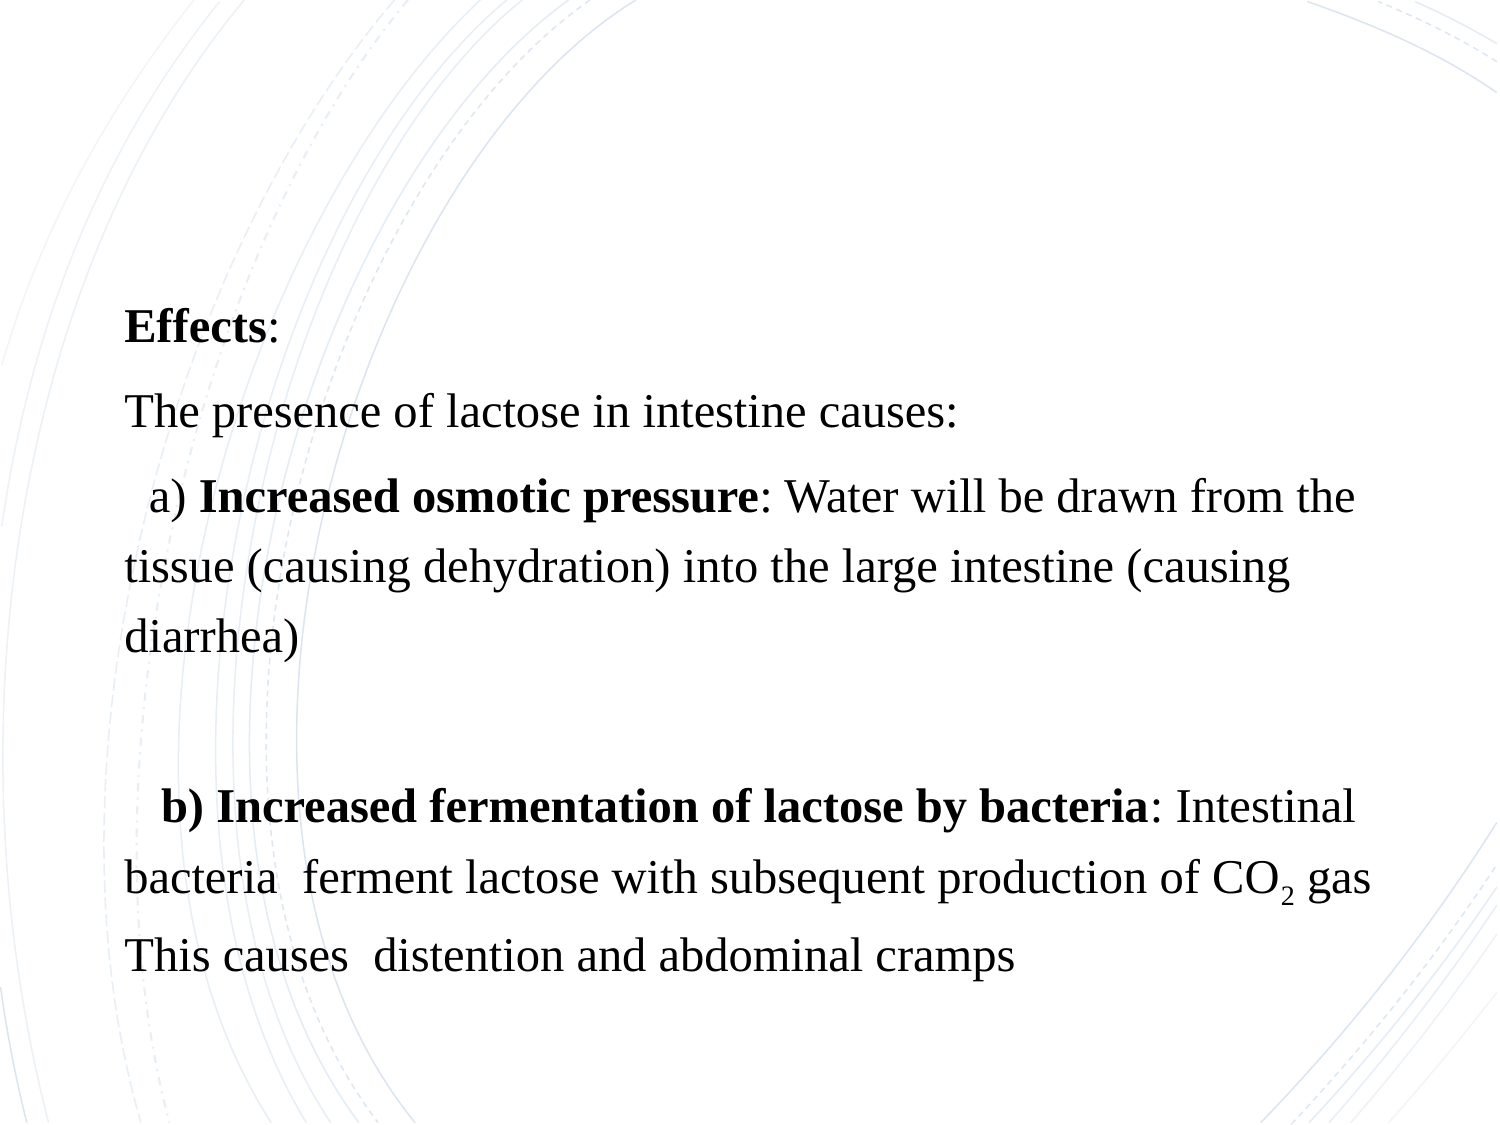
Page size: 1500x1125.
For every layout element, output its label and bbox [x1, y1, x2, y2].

text_box [0, 0, 1498, 1125]
